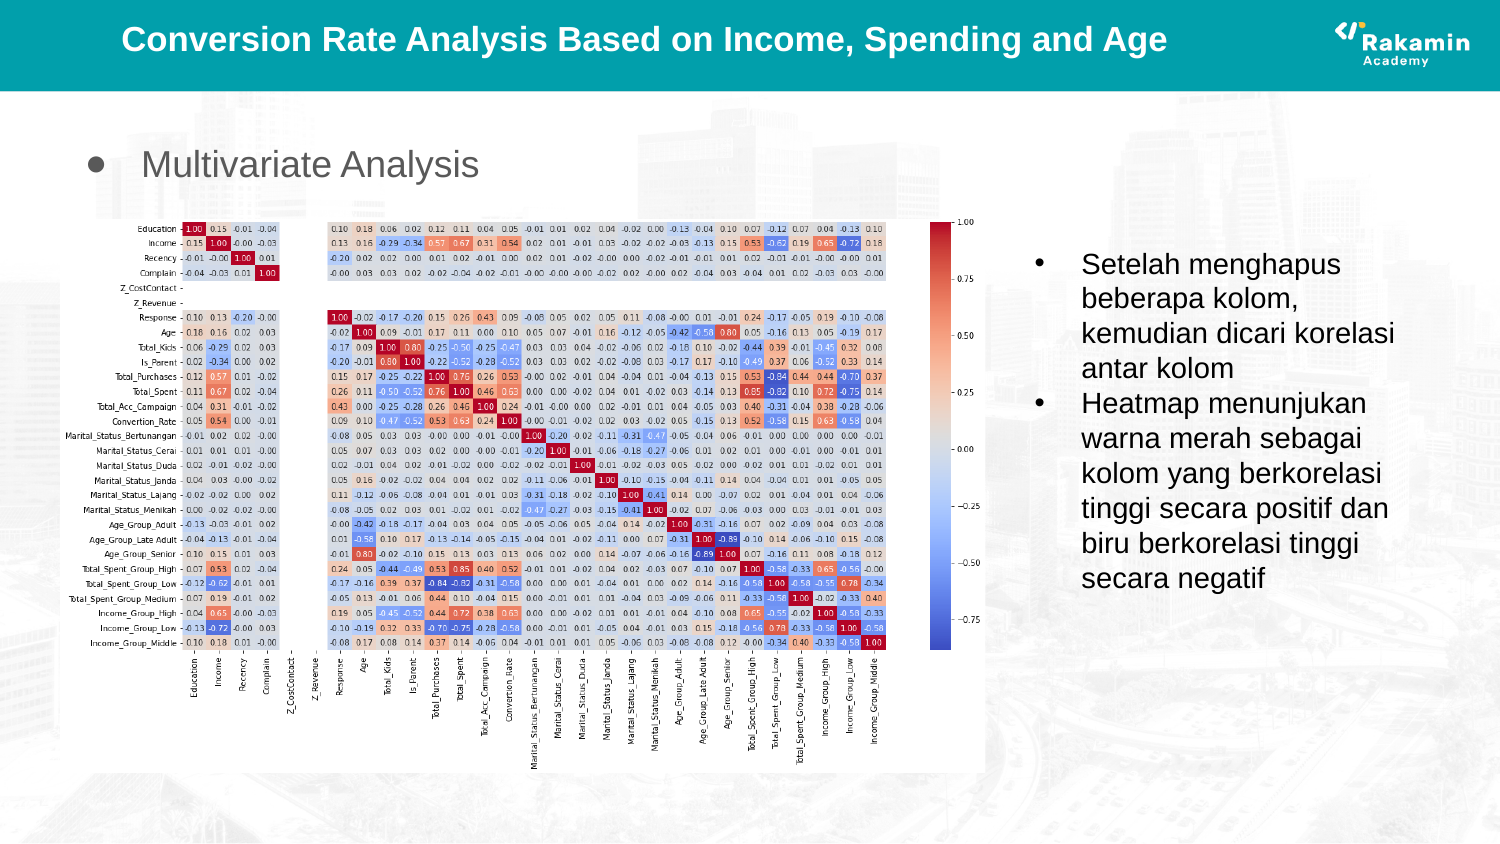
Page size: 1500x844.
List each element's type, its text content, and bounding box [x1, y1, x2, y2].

text_box Conversion Rate Analysis Based on Income, Spending and Age [0, 1, 1291, 96]
list Multivariate Analysis [51, 118, 1449, 750]
picture [0, 0, 1500, 844]
text_box Setelah menghapus beberapa kolom, kemudian dicari korelasi antar kolom Heatmap menunjukan warna merah sebagai kolom yang berkorelasi tinggi secara positif dan biru berkorelasi tinggi secara negatif [1019, 237, 1440, 602]
